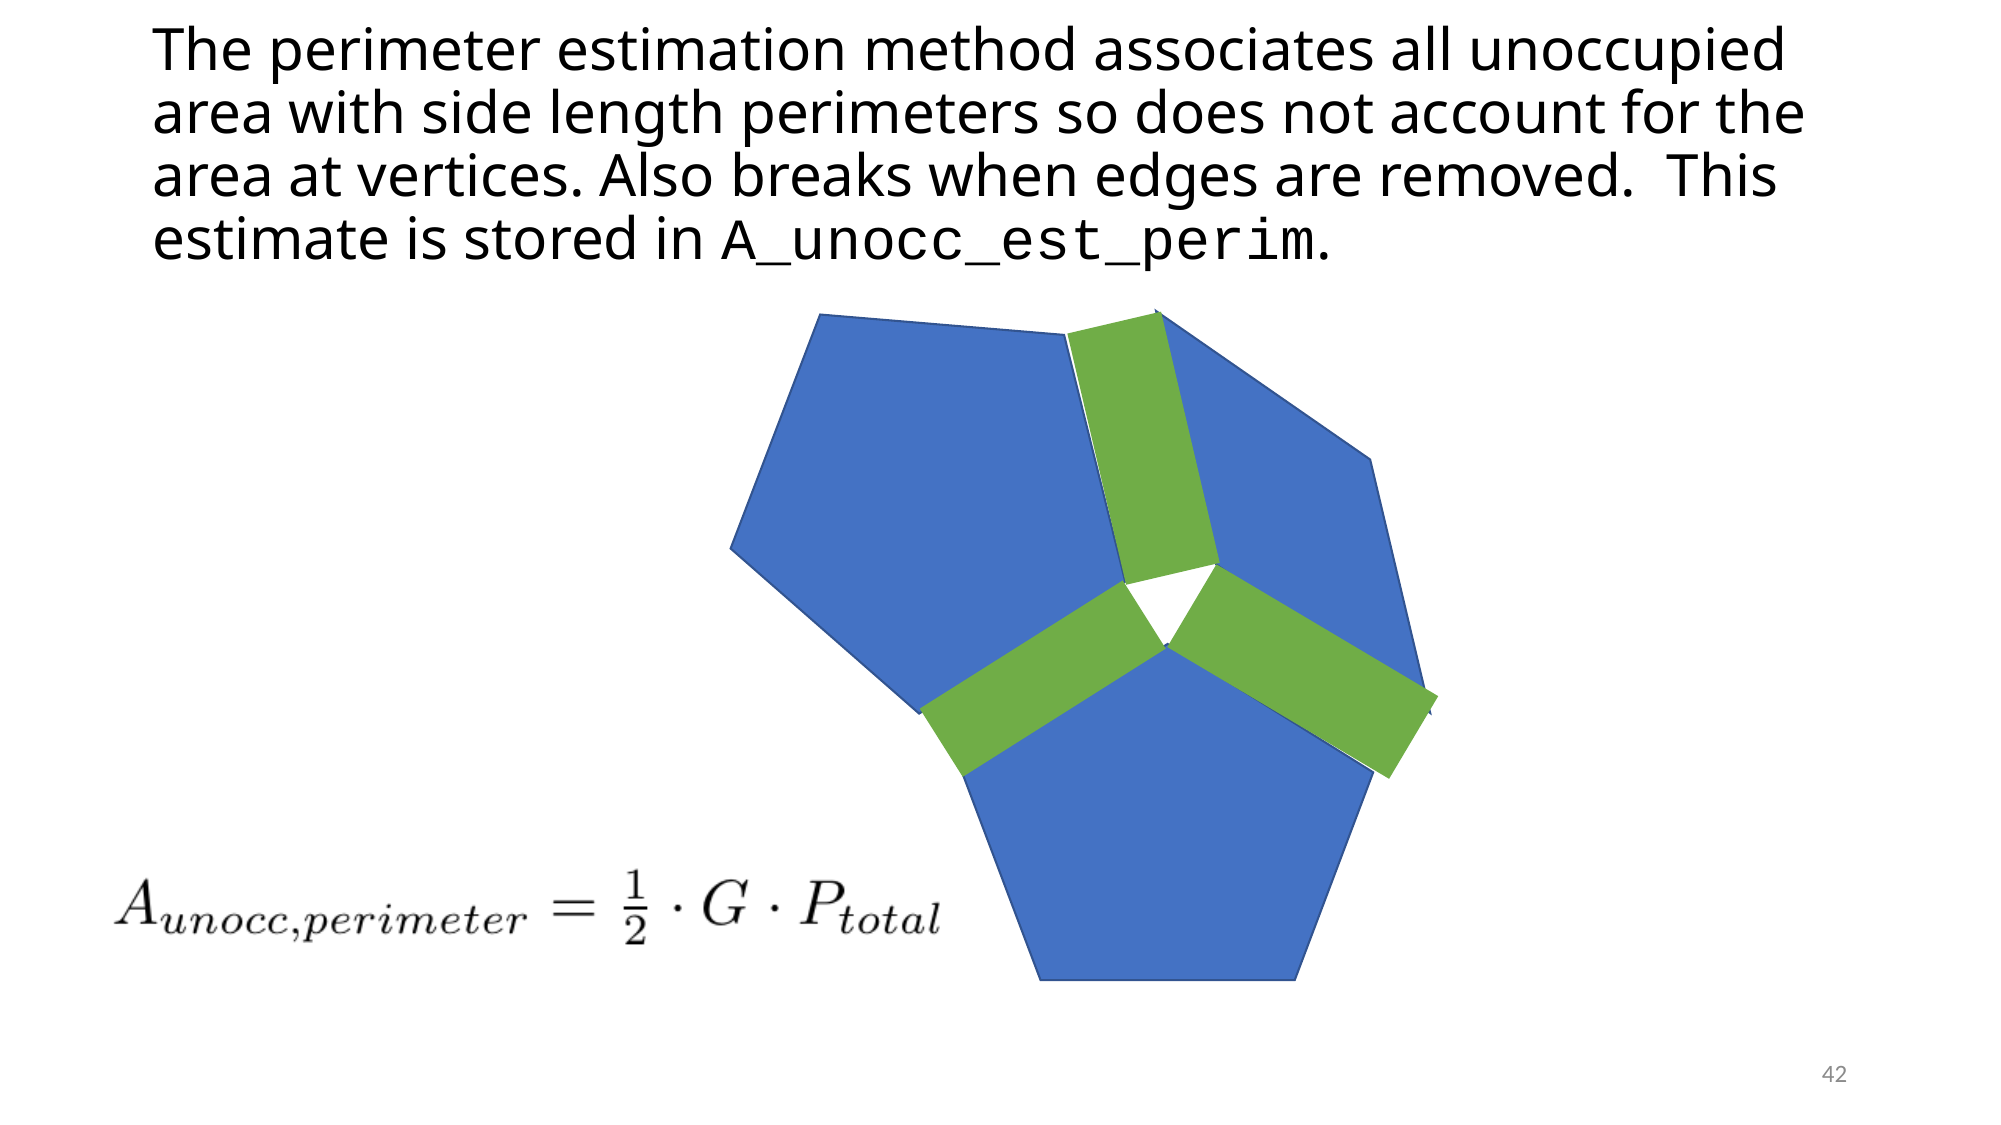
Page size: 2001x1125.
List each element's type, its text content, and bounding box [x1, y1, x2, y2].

picture [82, 853, 965, 992]
text_box [962, 642, 1375, 982]
slide_number 42 [1412, 1042, 1863, 1103]
text_box [1167, 564, 1439, 779]
text_box [729, 313, 1125, 715]
text_box [1162, 313, 1426, 688]
text_box [919, 580, 1166, 777]
title The perimeter estimation method associates all unoccupied area with side length perimeters so does not account for the area at vertices. Also breaks when edges are removed. This estimate is stored in A_unocc_est_perim. [137, 59, 1863, 233]
text_box [1067, 311, 1220, 585]
